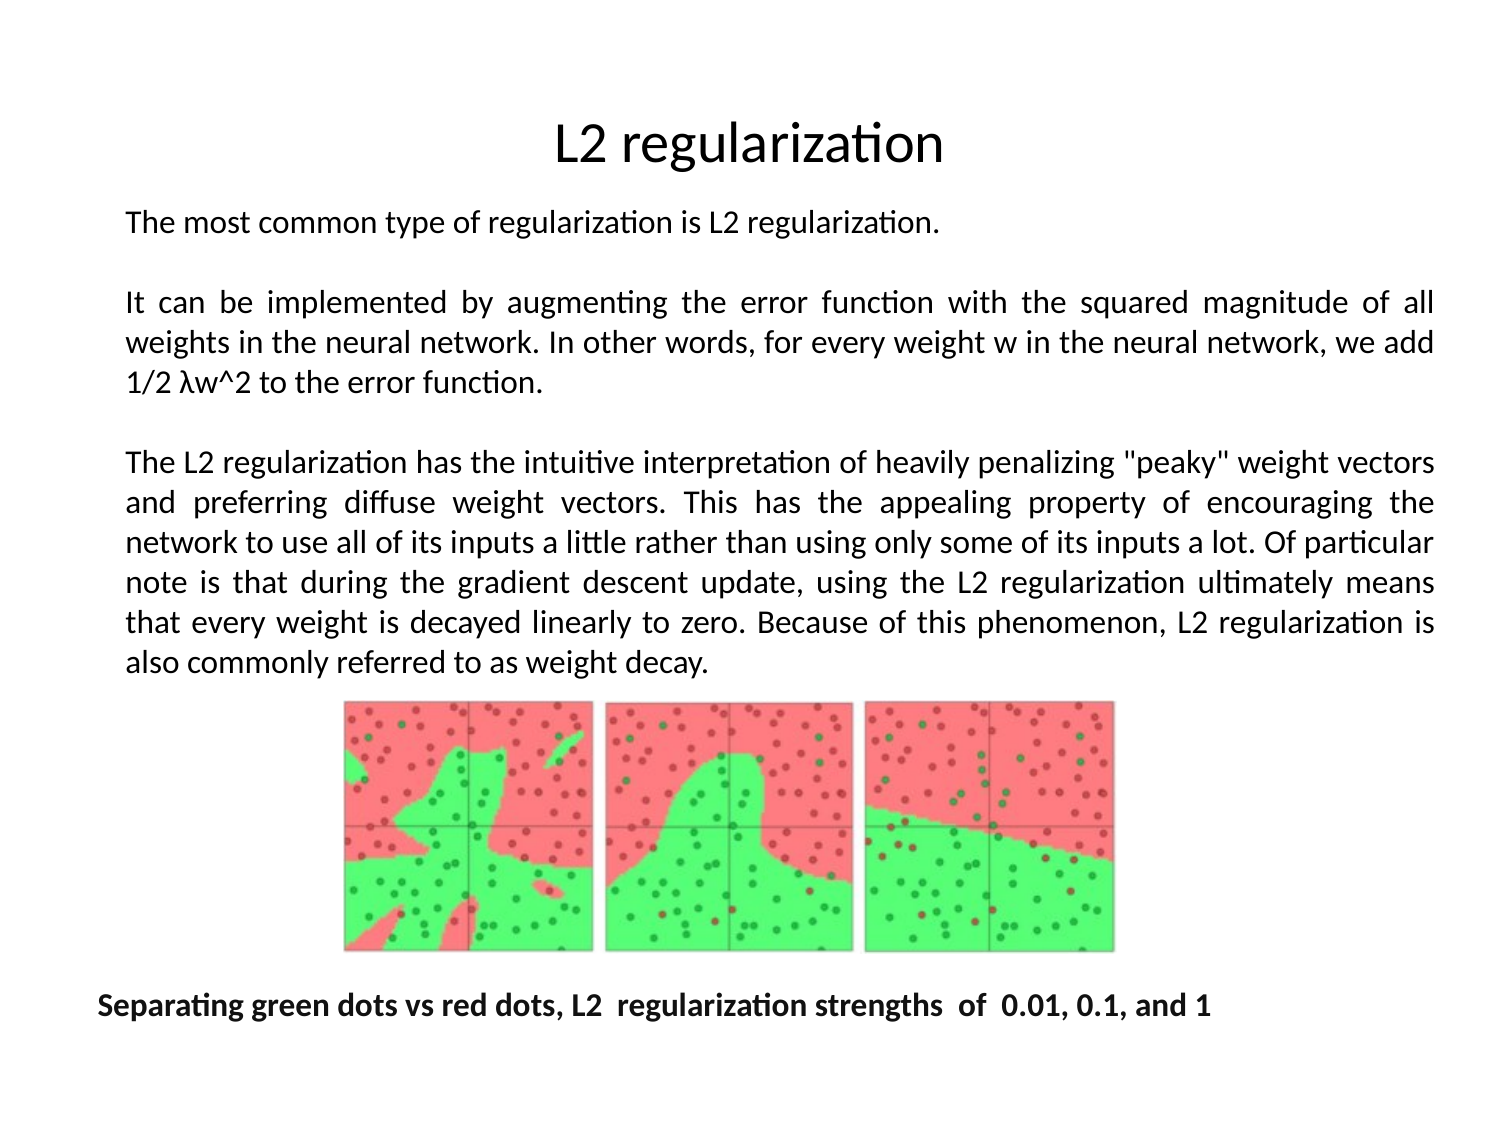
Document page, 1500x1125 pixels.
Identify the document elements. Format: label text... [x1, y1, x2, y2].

text_box Separating green dots vs red dots, L2 regularization strengths of 0.01, 0.1, and 1 [82, 975, 1417, 1031]
picture [343, 699, 1118, 954]
text_box The most common type of regularization is L2 regularization. It can be implemented by augmenting the error function with the squared magnitude of all weights in the neural network. In other words, for every weight w in the neural network, we add 1/2 λw^2 to the error function. The L2 regularization has the intuitive interpretation of heavily penalizing "peaky" weight vectors and preferring diffuse weight vectors. This has the appealing property of encouraging the network to use all of its inputs a little rather than using only some of its inputs a lot. Of particular note is that during the gradient descent update, using the L2 regularization ultimately means that every weight is decayed linearly to zero. Because of this phenomenon, L2 regularization is also commonly referred to as weight decay. [110, 193, 1452, 688]
title L2 regularization [75, 45, 1425, 233]
